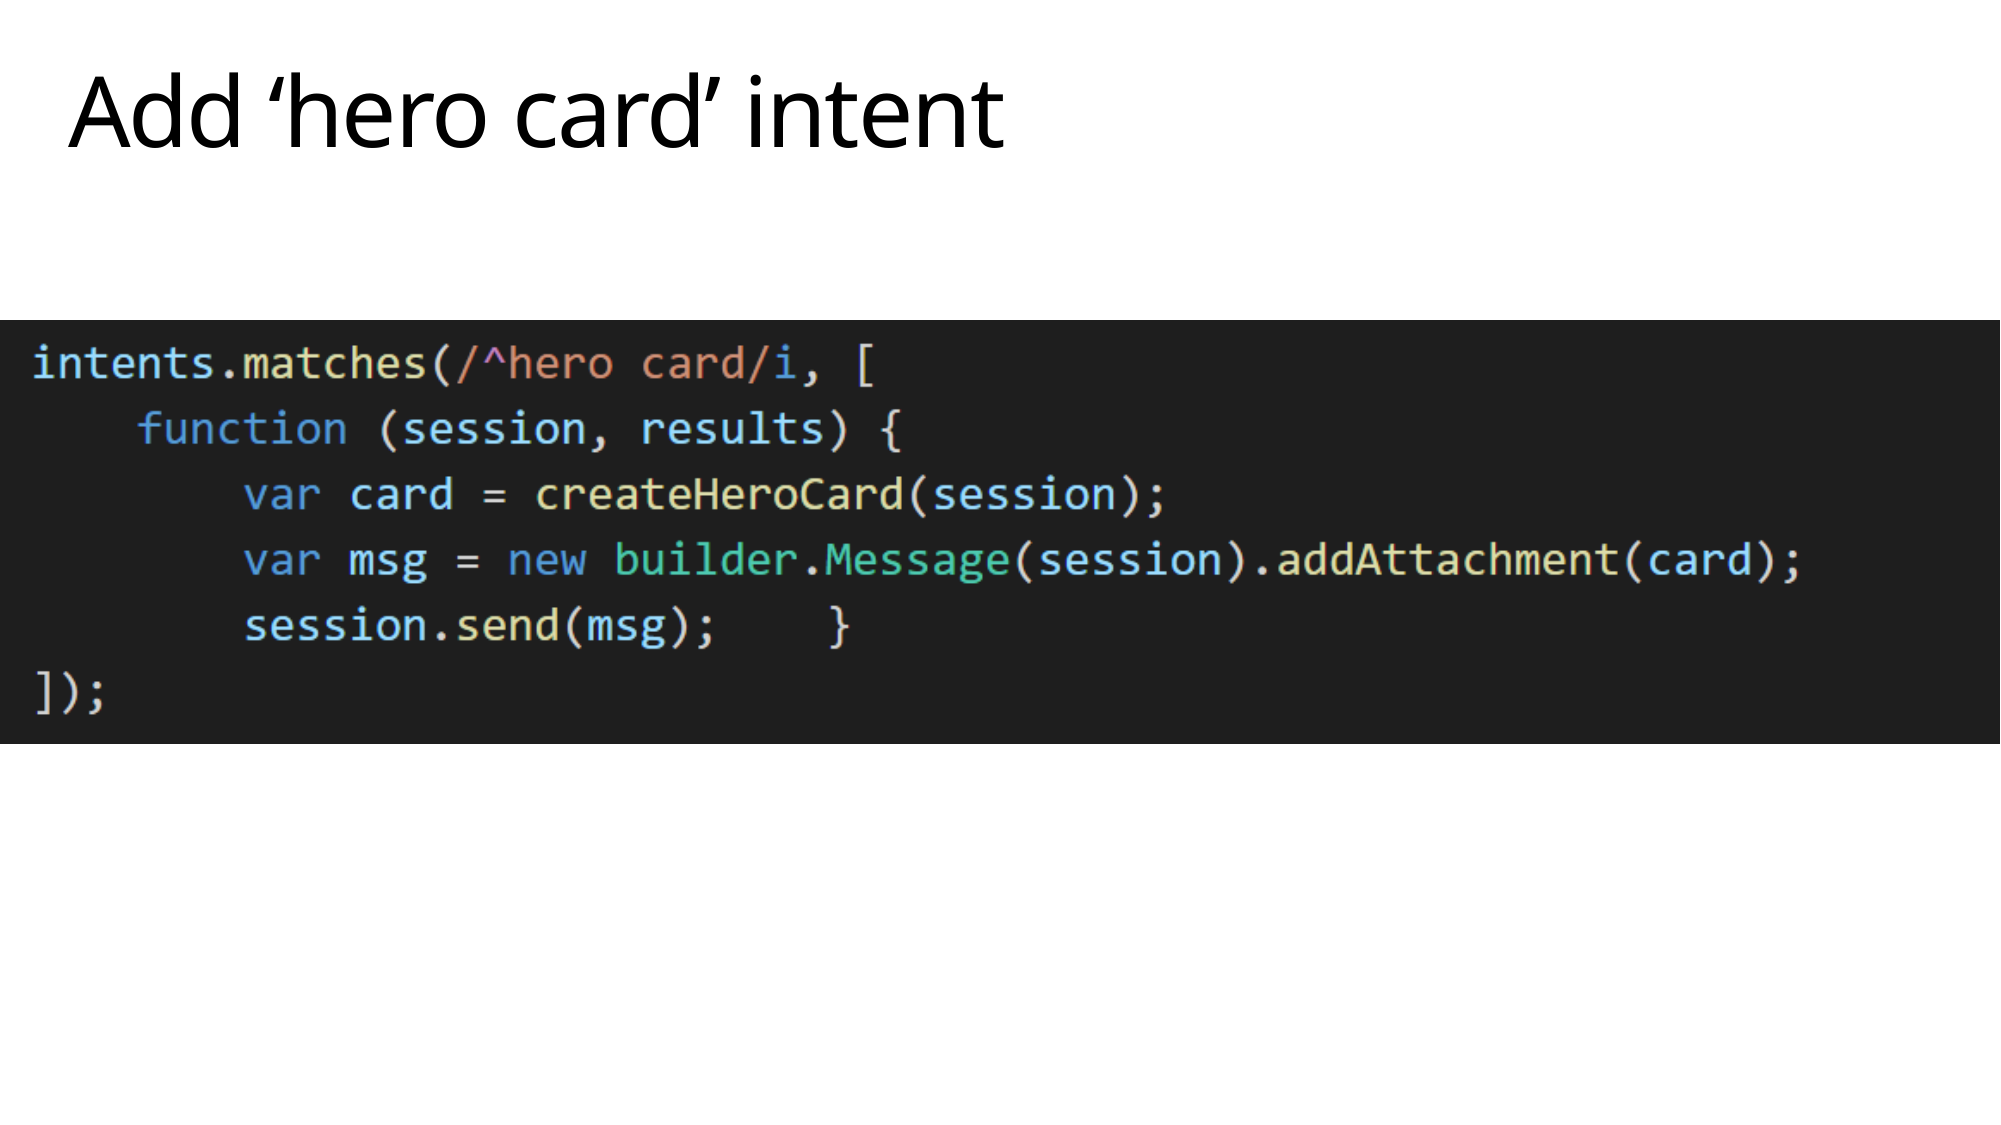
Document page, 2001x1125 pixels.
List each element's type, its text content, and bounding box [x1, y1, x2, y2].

title Add ‘hero card’ intent [44, 47, 1957, 196]
picture [0, 319, 2000, 744]
